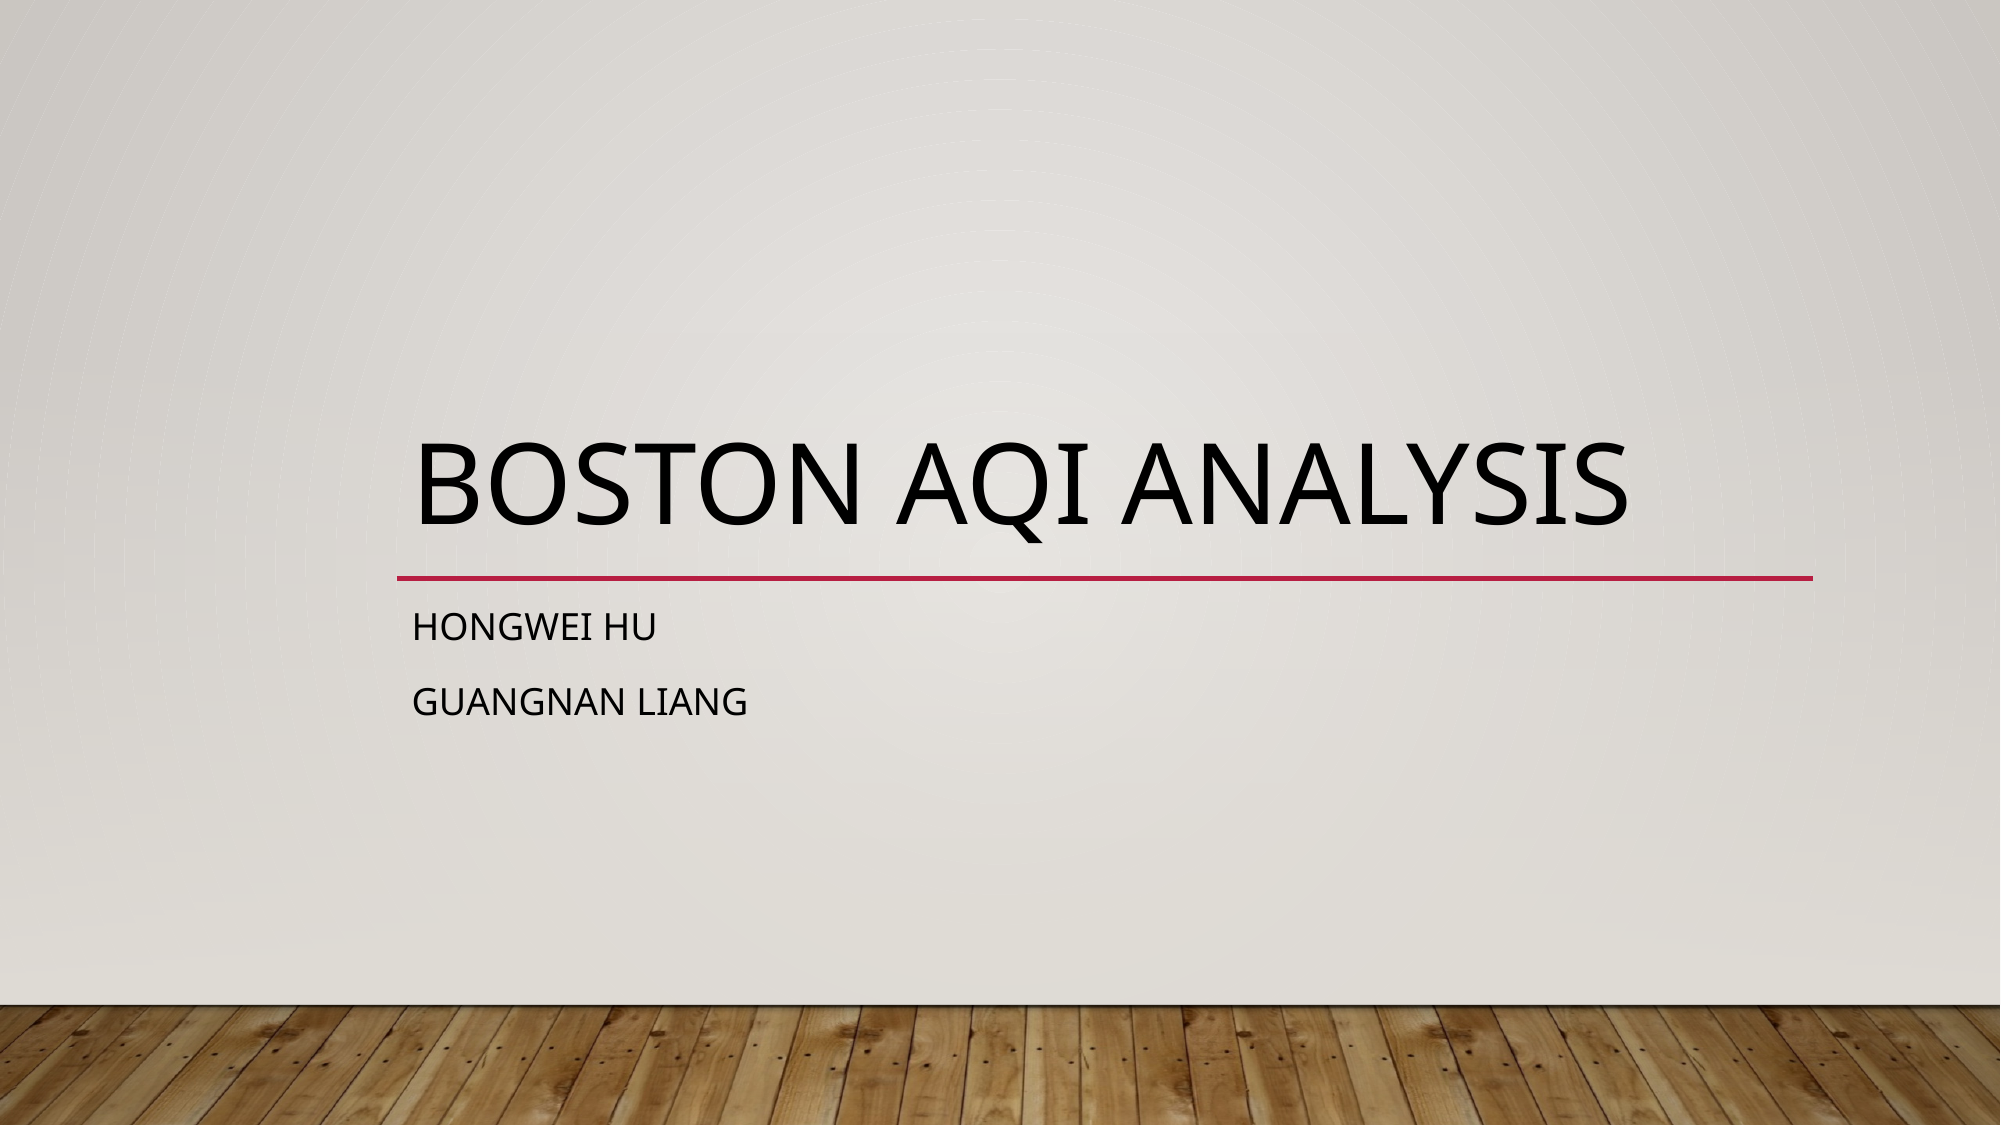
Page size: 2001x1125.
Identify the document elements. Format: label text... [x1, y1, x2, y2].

title Boston AQI Analysis [396, 131, 1814, 549]
subtitle Hongwei Hu Guangnan Liang [396, 579, 1814, 740]
picture [0, 1005, 2000, 1125]
